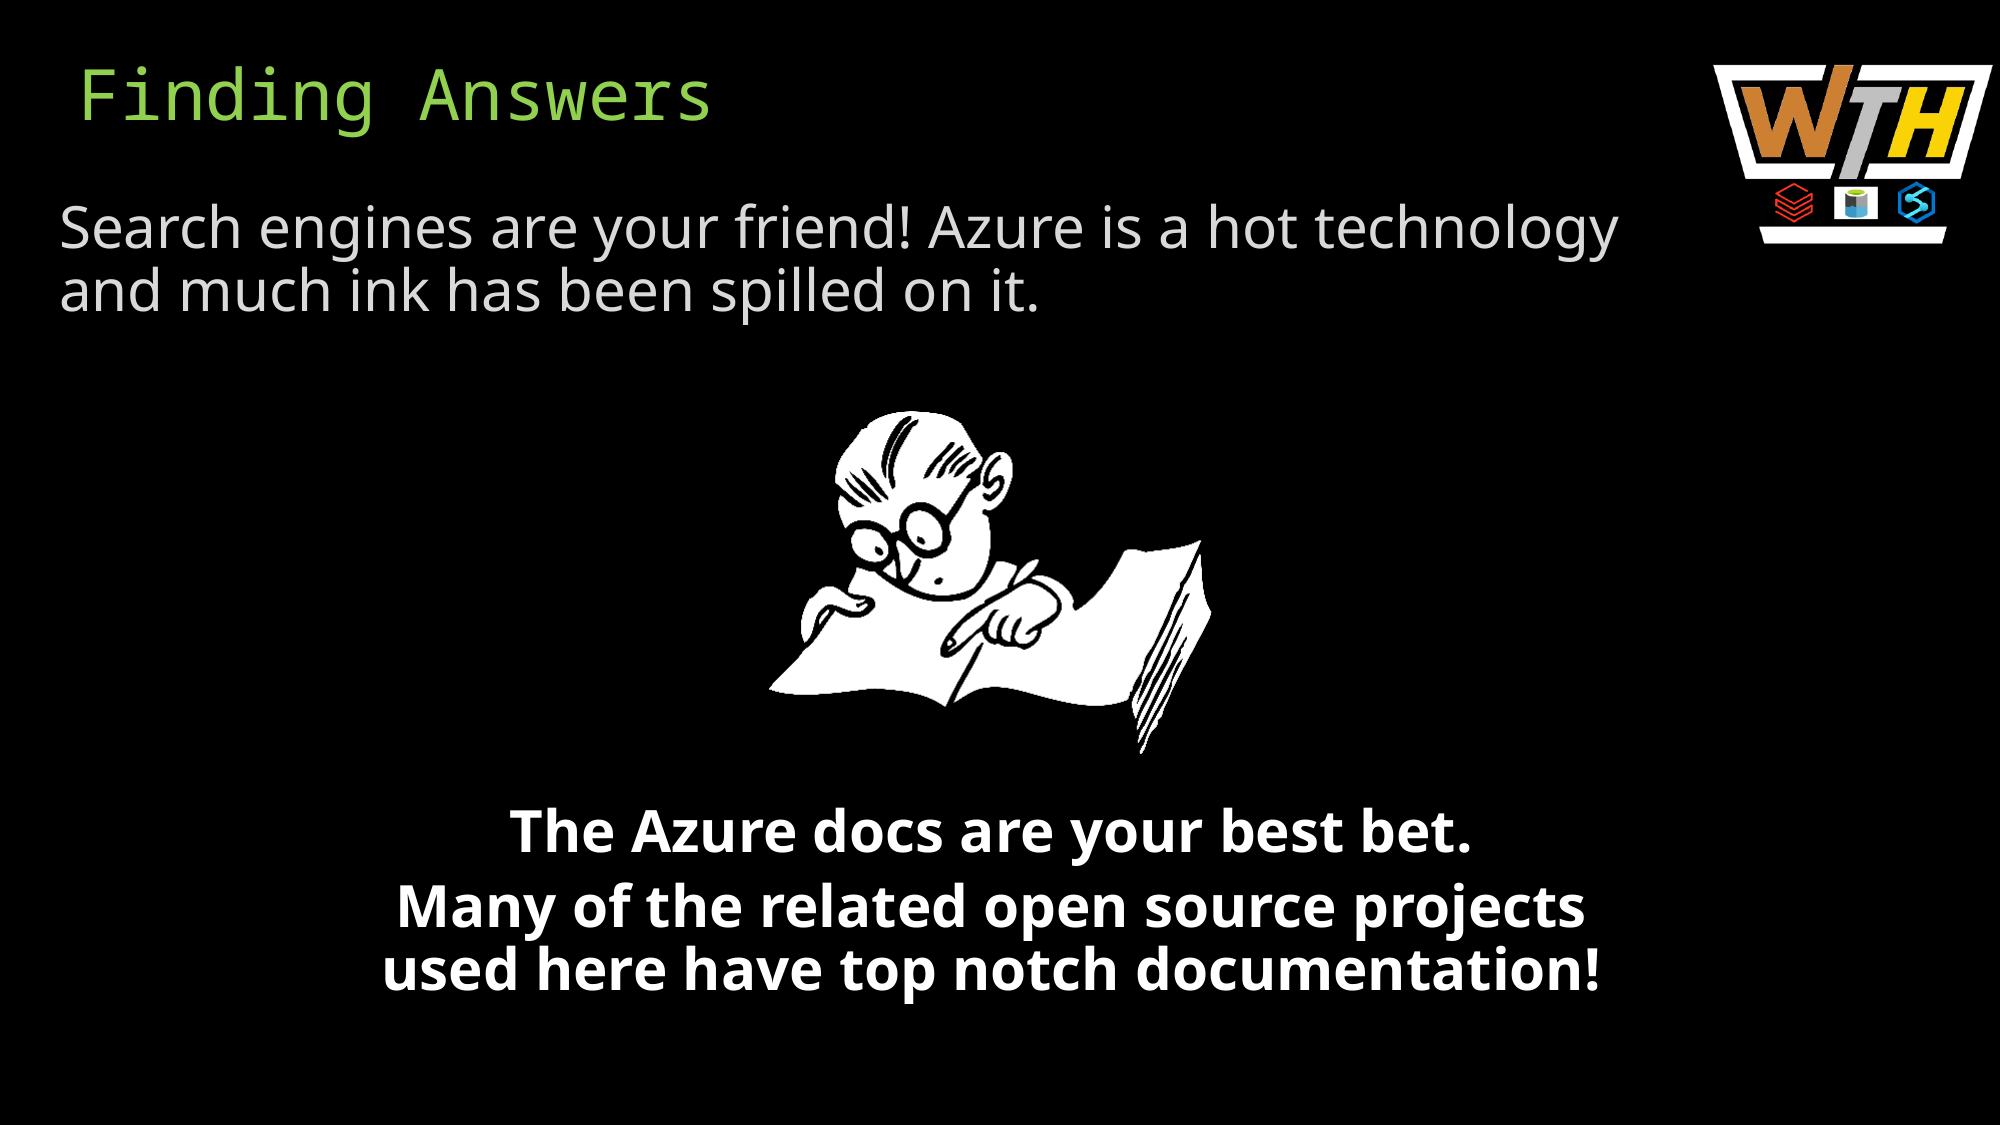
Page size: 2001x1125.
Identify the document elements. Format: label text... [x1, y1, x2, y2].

picture [1699, 0, 2000, 300]
text_box The Azure docs are your best bet. Many of the related open source projects used here have top notch documentation! [344, 787, 1639, 1018]
text_box Finding Answers [78, 59, 1617, 136]
picture [751, 403, 1232, 776]
list Search engines are your friend! Azure is a hot technology and much ink has been spilled on it. [44, 190, 1939, 333]
